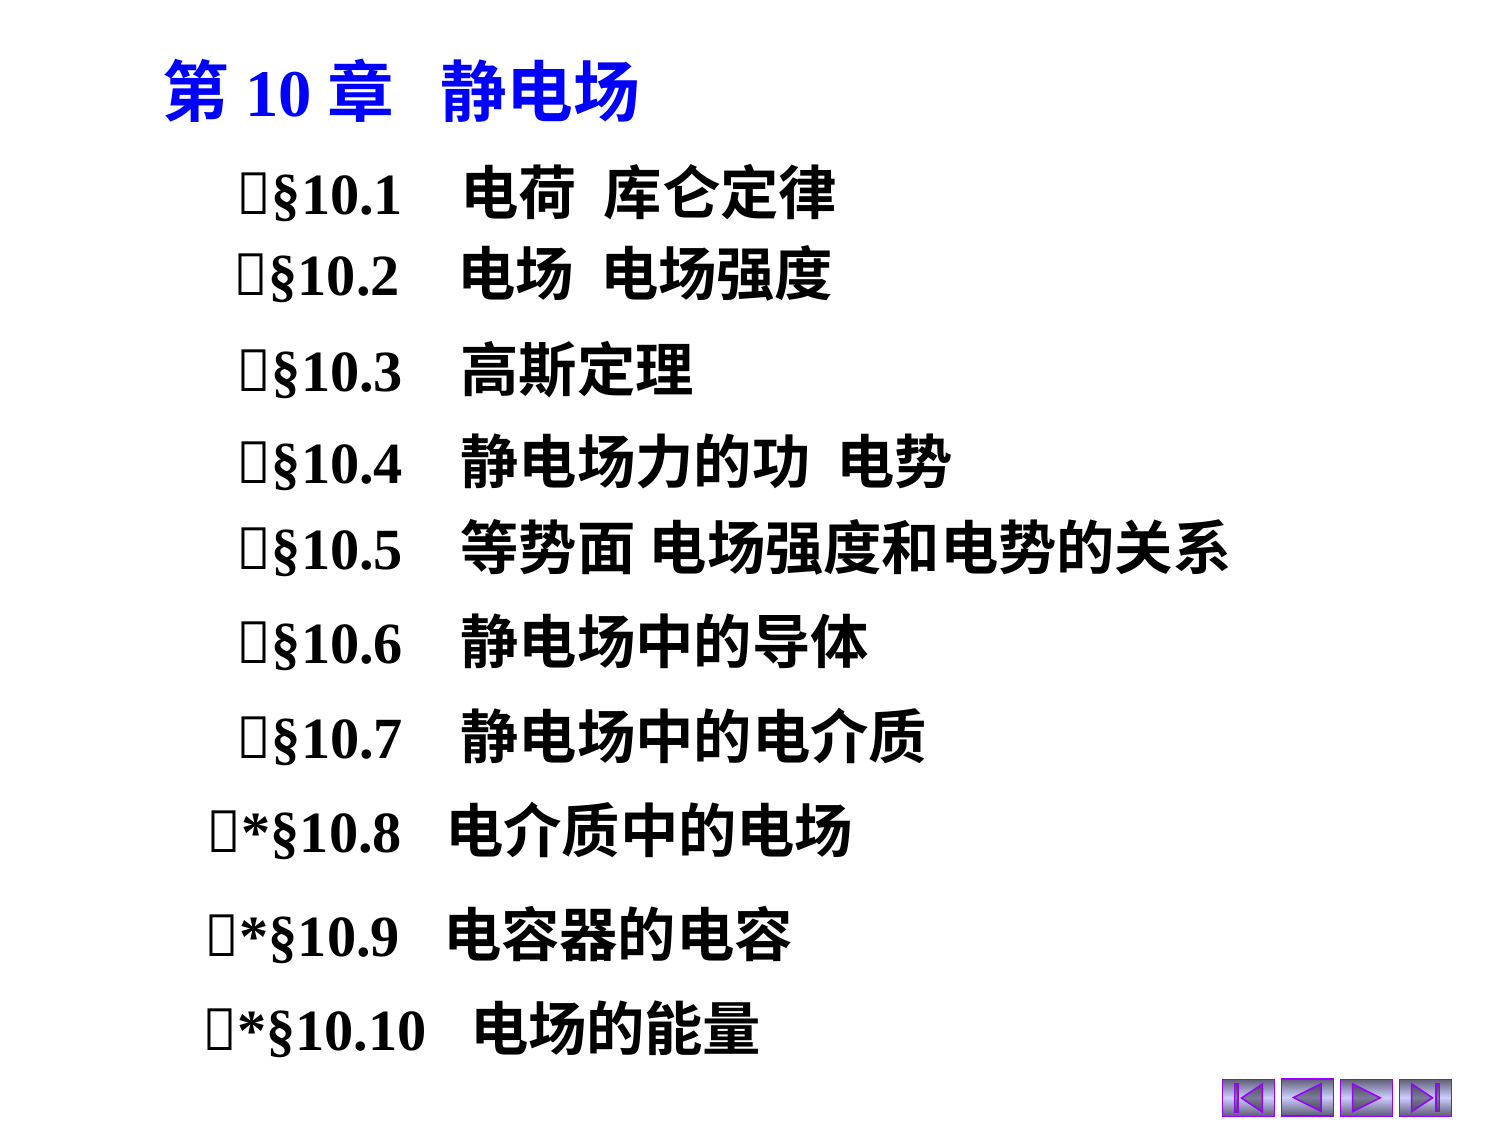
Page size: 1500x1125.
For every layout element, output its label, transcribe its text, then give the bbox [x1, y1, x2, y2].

text_box §10.1 电荷 库仑定律 [222, 148, 1174, 234]
text_box §10.4 静电场力的功 电势 [222, 418, 1303, 503]
text_box *§10.10 电场的能量 [187, 985, 879, 1070]
text_box 第10章 静电场 [147, 42, 1102, 138]
text_box §10.6 静电场中的导体 [222, 597, 972, 683]
text_box *§10.8 电介质中的电场 [191, 786, 1131, 872]
slide_number [1149, 1046, 1500, 1125]
text_box *§10.9 电容器的电容 [189, 890, 1247, 976]
text_box §10.3 高斯定理 [222, 326, 972, 411]
text_box §10.7 静电场中的电介质 [222, 692, 1046, 778]
text_box §10.5 等势面 电场强度和电势的关系 [222, 503, 1365, 589]
text_box §10.2 电场 电场强度 [218, 230, 999, 315]
